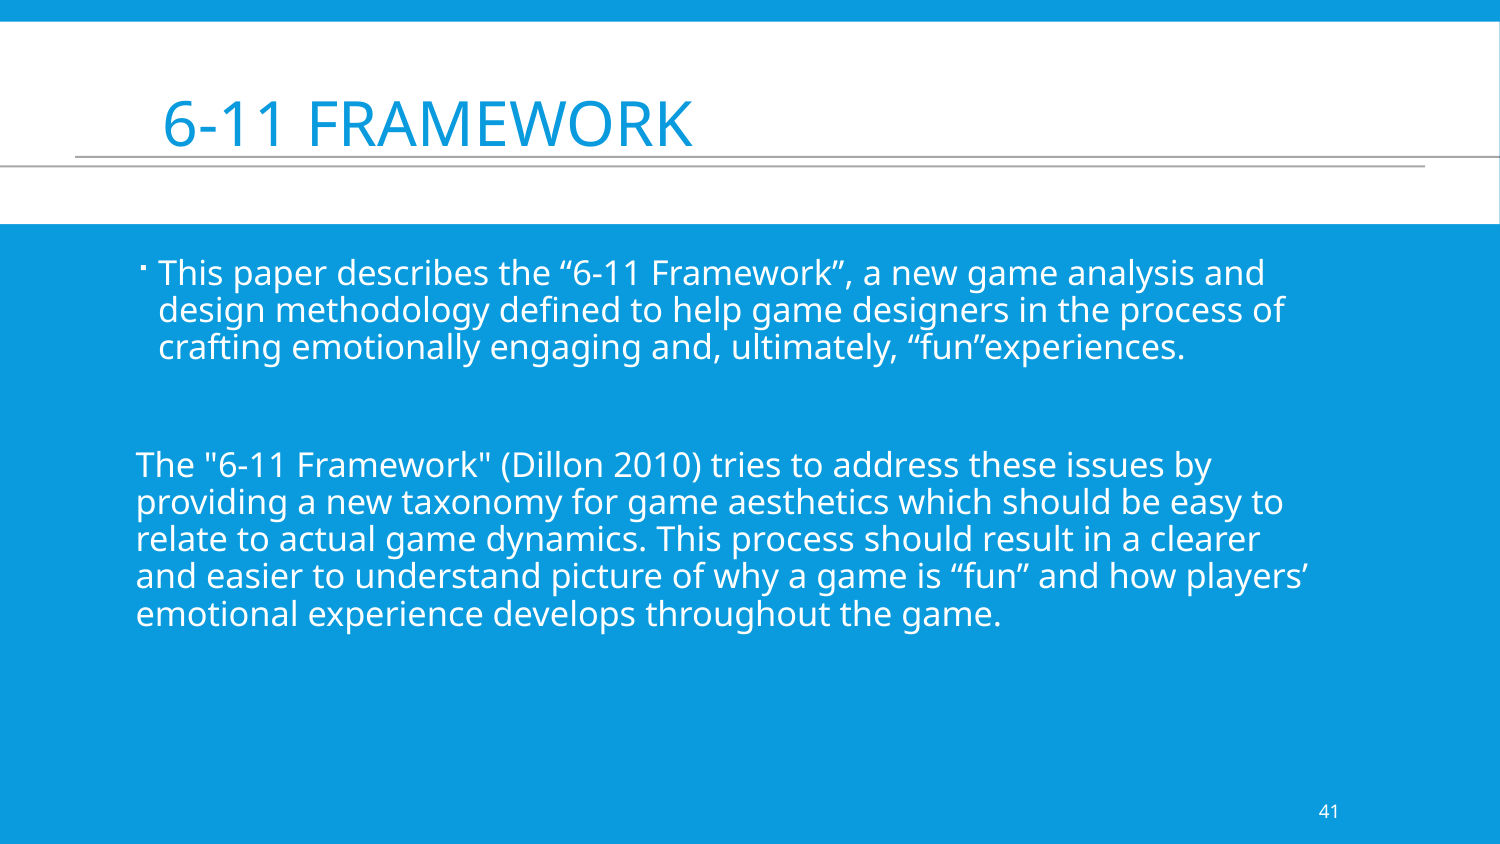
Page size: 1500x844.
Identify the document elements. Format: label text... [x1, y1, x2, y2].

title 6-11 fRAMEWORK [147, 34, 1352, 221]
slide_number 41 [1311, 790, 1428, 836]
list This paper describes the “6-11 Framework”, a new game analysis and design methodology defined to help game designers in the process of crafting emotionally engaging and, ultimately, “fun”experiences. The "6-11 Framework" (Dillon 2010) tries to address these issues by providing a new taxonomy for game aesthetics which should be easy to relate to actual game dynamics. This process should result in a clearer and easier to understand picture of why a game is “fun” and how players’ emotional experience develops throughout the game. [120, 248, 1325, 844]
